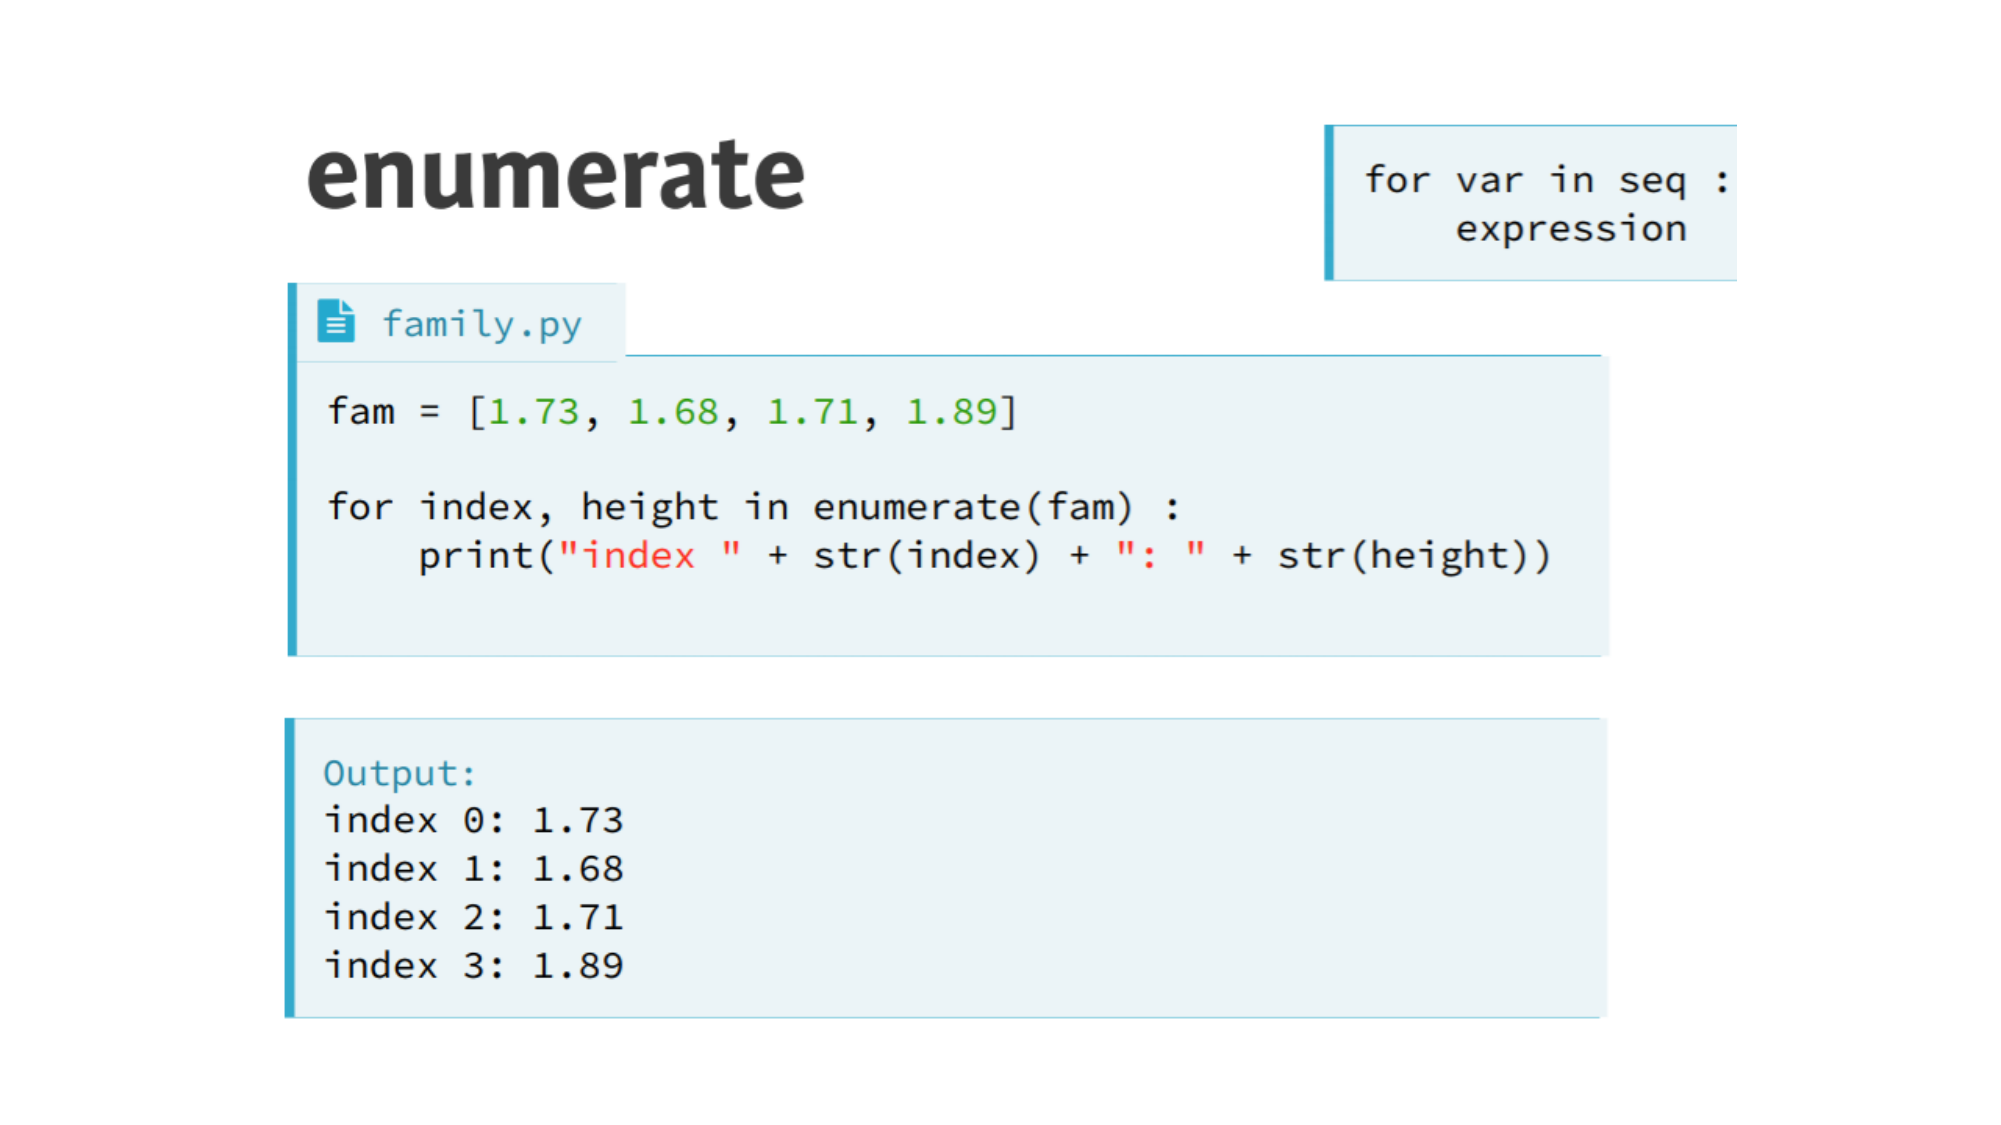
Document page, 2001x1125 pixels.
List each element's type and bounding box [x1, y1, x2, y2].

picture [263, 100, 1737, 1025]
